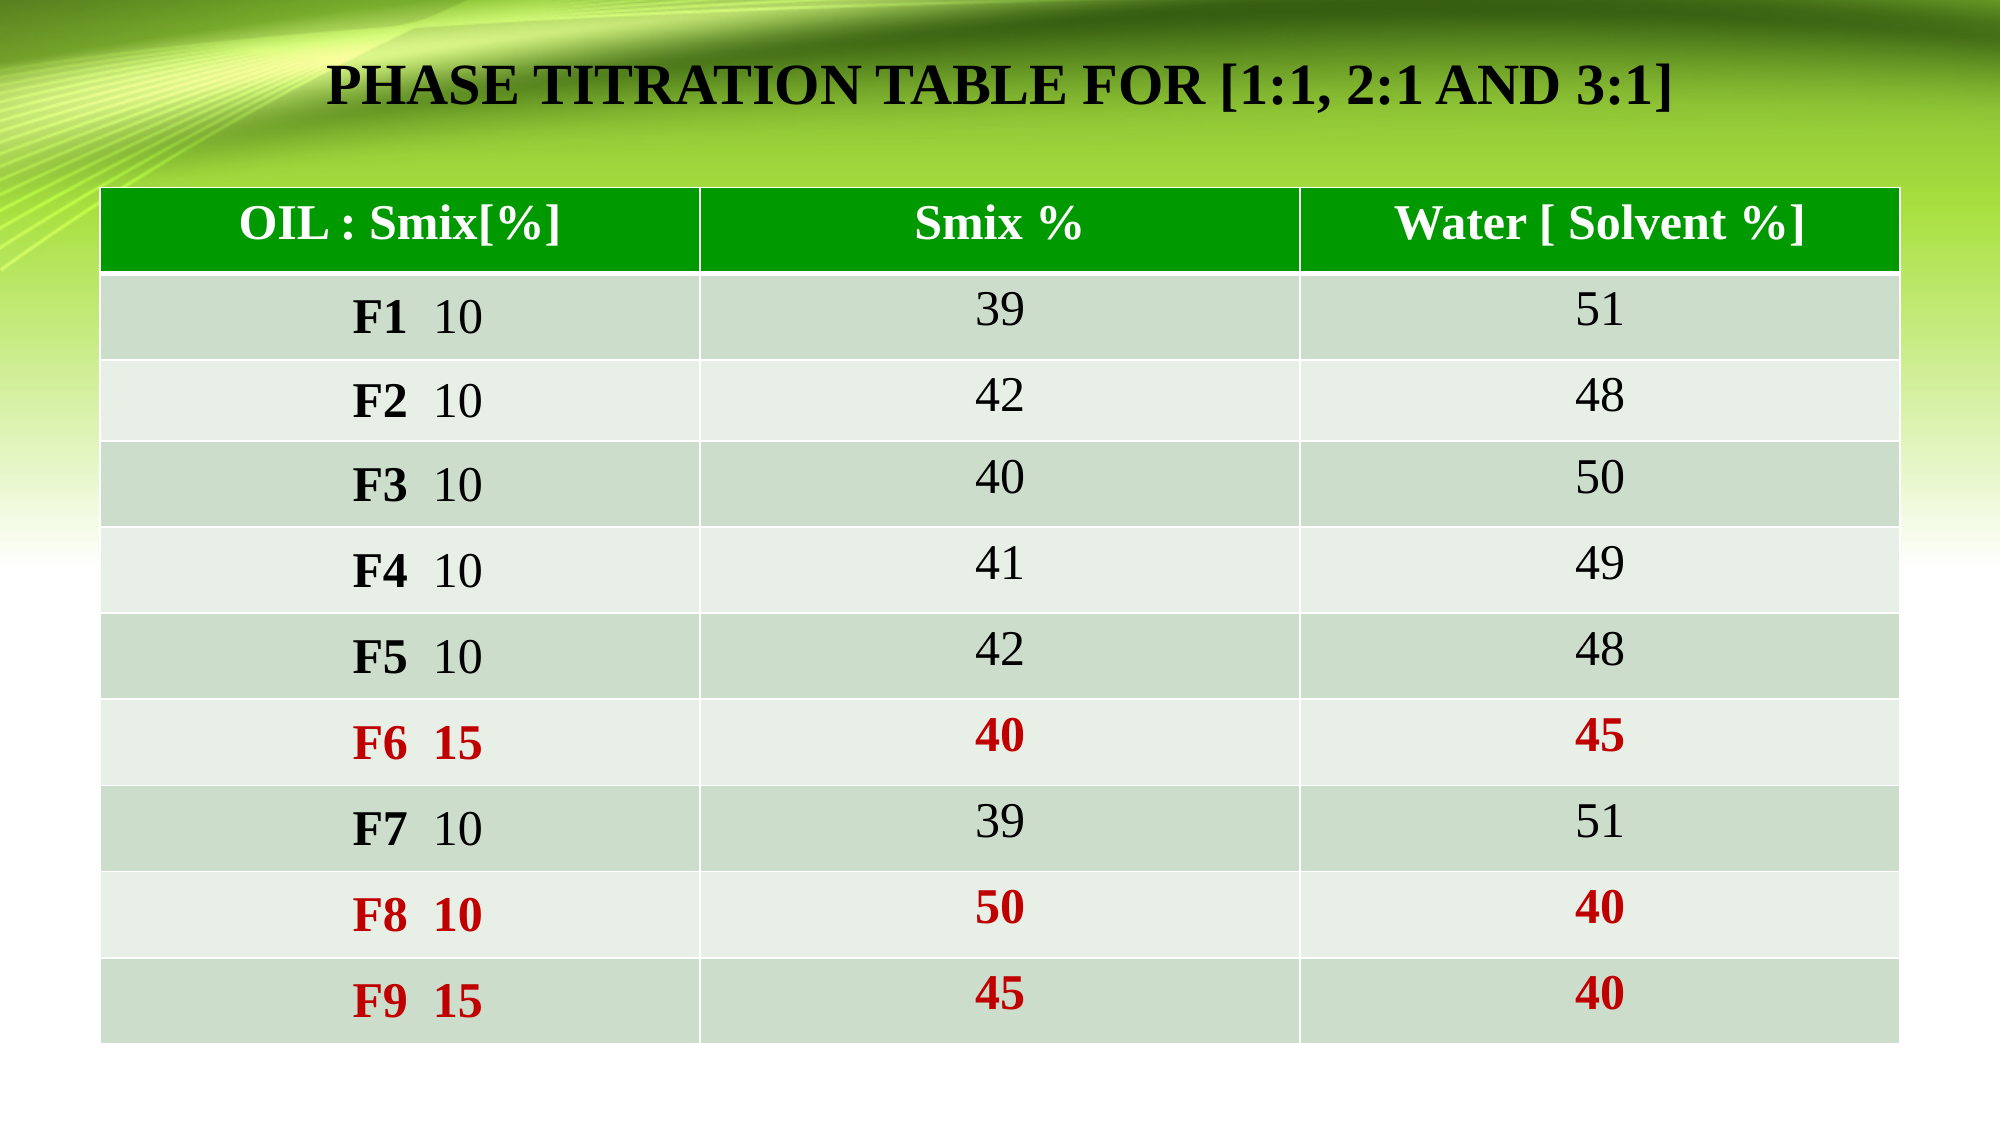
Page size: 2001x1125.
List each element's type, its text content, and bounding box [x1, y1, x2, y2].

table_cell F2 10 [101, 361, 699, 440]
table_cell F9 15 [101, 959, 699, 1043]
table_cell F5 10 [101, 614, 699, 698]
table_header Smix % [701, 188, 1299, 271]
table_cell 40 [1301, 959, 1899, 1043]
table_header Water [ Solvent %] [1301, 188, 1899, 271]
picture [0, 0, 2000, 1125]
table_cell 50 [1301, 442, 1899, 526]
table_cell 39 [701, 786, 1299, 871]
table_cell 51 [1301, 276, 1899, 359]
table_header OIL : Smix[%] [101, 188, 699, 271]
table_cell 42 [701, 361, 1299, 440]
table_cell 42 [701, 614, 1299, 698]
table_cell 48 [1301, 614, 1899, 698]
table_cell F8 10 [101, 872, 699, 957]
table_cell F1 10 [101, 276, 699, 359]
table_cell 45 [701, 959, 1299, 1043]
table_cell 50 [701, 872, 1299, 957]
table_cell F6 15 [101, 700, 699, 785]
table_cell F7 10 [101, 786, 699, 871]
title PHASE TITRATION TABLE FOR [1:1, 2:1 AND 3:1] [99, 32, 1901, 129]
table_cell 39 [701, 276, 1299, 359]
table_cell F3 10 [101, 442, 699, 526]
table_cell 40 [1301, 872, 1899, 957]
table_cell 49 [1301, 528, 1899, 612]
table_cell 45 [1301, 700, 1899, 785]
table_cell 48 [1301, 361, 1899, 440]
table_cell 51 [1301, 786, 1899, 871]
table_cell 40 [701, 442, 1299, 526]
table_cell 41 [701, 528, 1299, 612]
table_cell 40 [701, 700, 1299, 785]
table_cell F4 10 [101, 528, 699, 612]
